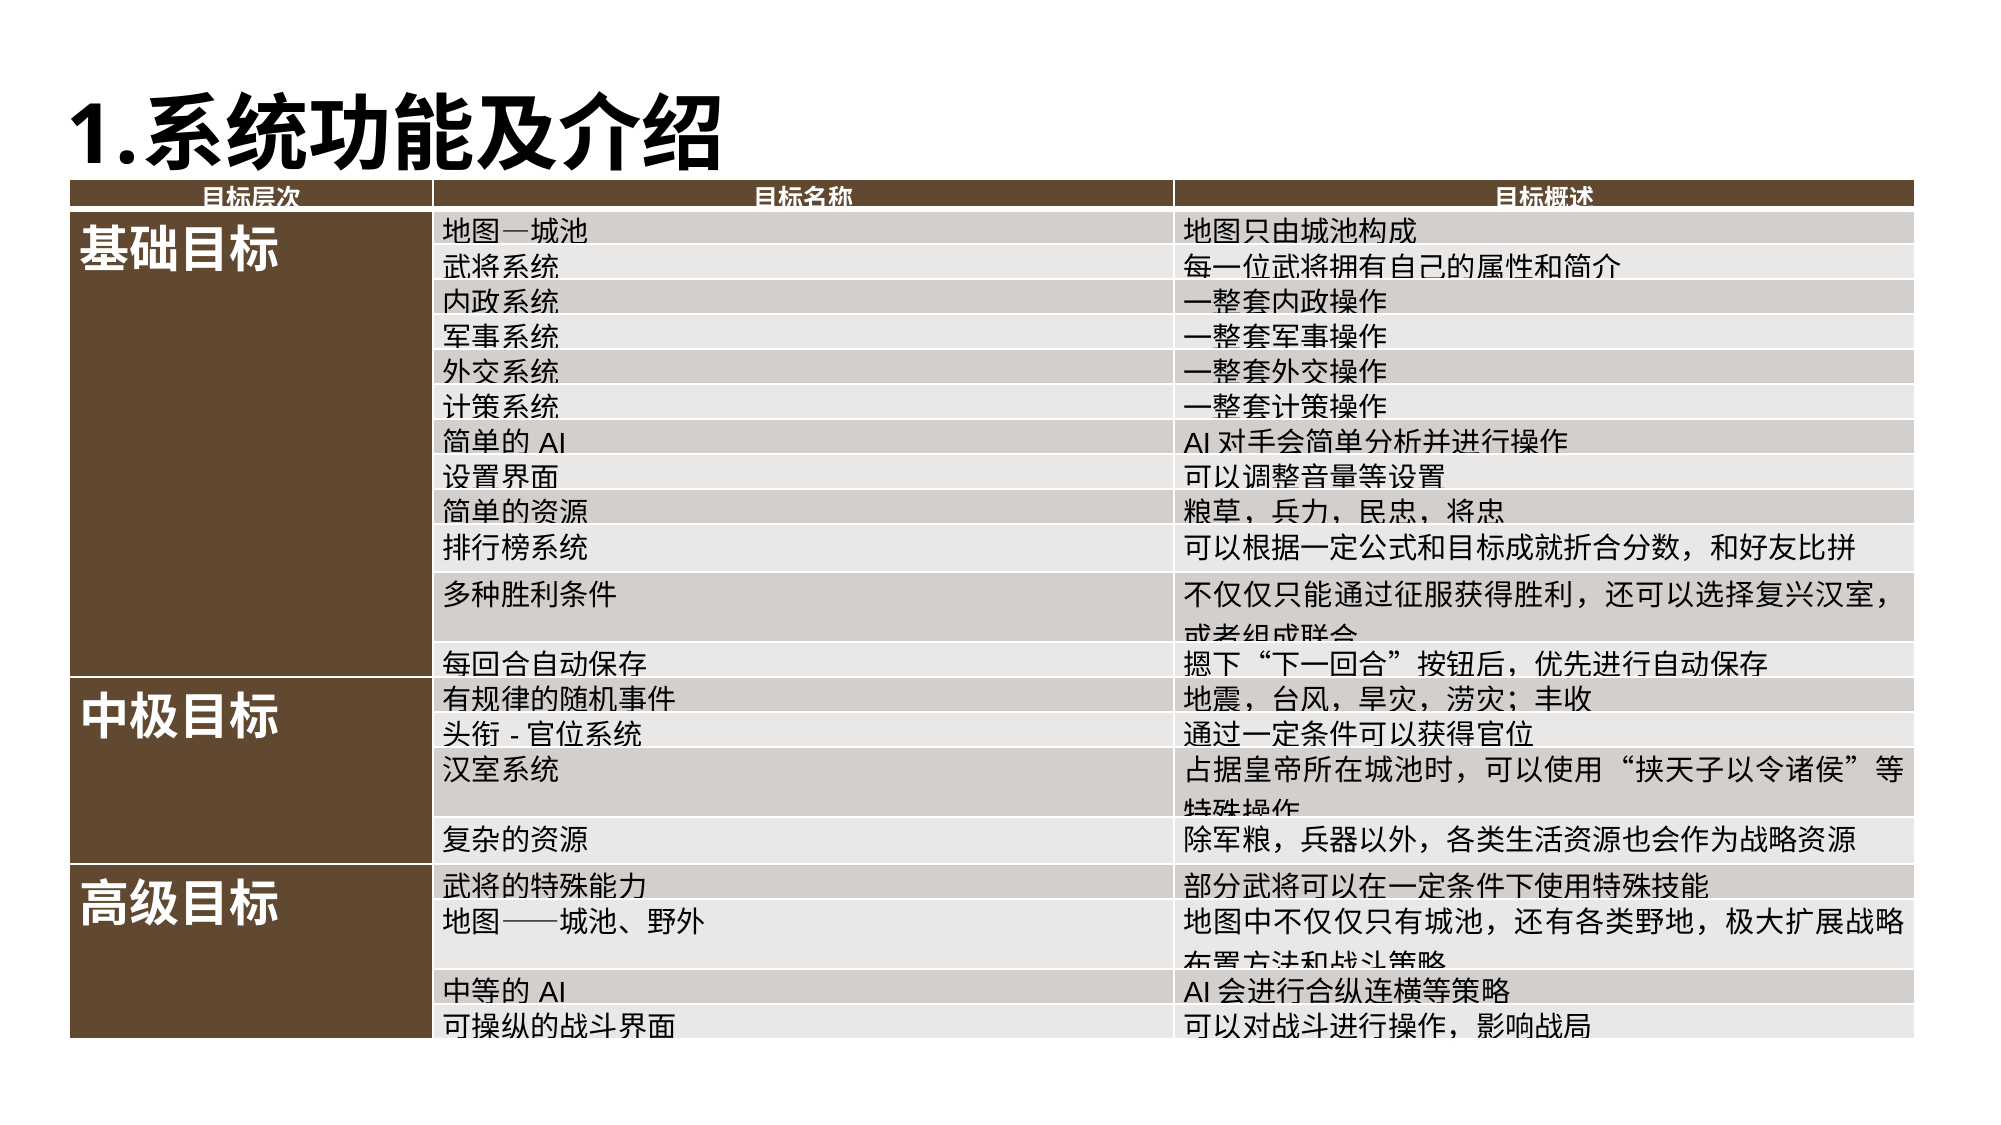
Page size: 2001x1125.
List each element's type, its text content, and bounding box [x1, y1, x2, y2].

table_header 目标层次 [70, 180, 432, 206]
table_cell 除军粮，兵器以外，各类生活资源也会作为战略资源 [1175, 818, 1914, 863]
table_cell 排行榜系统 [434, 525, 1173, 571]
table_cell 粮草，兵力，民忠，将忠 [1175, 490, 1914, 523]
table_cell 一整套外交操作 [1175, 350, 1914, 383]
table_cell 每回合自动保存 [434, 643, 1173, 676]
table_cell AI会进行合纵连横等策略 [1175, 970, 1914, 1003]
table_cell 不仅仅只能通过征服获得胜利，还可以选择复兴汉室，或者组成联合。 [1175, 573, 1914, 641]
table_cell 简单的资源 [434, 490, 1173, 523]
table_cell 占据皇帝所在城池时，可以使用“挟天子以令诸侯”等特殊操作 [1175, 748, 1914, 816]
table_cell 部分武将可以在一定条件下使用特殊技能 [1175, 865, 1914, 898]
table_cell 多种胜利条件 [434, 573, 1173, 641]
table_cell 武将系统 [434, 245, 1173, 278]
text_box 系统功能及介绍 [0, 0, 926, 188]
table_cell 可以对战斗进行操作，影响战局 [1175, 1005, 1914, 1038]
table_cell 武将的特殊能力 [434, 865, 1173, 898]
table_cell 军事系统 [434, 315, 1173, 348]
table_header 目标概述 [1175, 180, 1914, 206]
table_cell 可以调整音量等设置 [1175, 455, 1914, 488]
table_cell AI对手会简单分析并进行操作 [1175, 420, 1914, 453]
table_cell 简单的AI [434, 420, 1173, 453]
table_cell 一整套内政操作 [1175, 280, 1914, 313]
table_cell 中等的AI [434, 970, 1173, 1003]
table_cell 内政系统 [434, 280, 1173, 313]
table_cell 一整套军事操作 [1175, 315, 1914, 348]
table_cell 复杂的资源 [434, 818, 1173, 863]
table_cell 基础目标 [70, 212, 432, 676]
table_cell 中极目标 [70, 678, 432, 863]
table_cell 计策系统 [434, 385, 1173, 418]
table_cell 设置界面 [434, 455, 1173, 488]
table_cell 地图中不仅仅只有城池，还有各类野地，极大扩展战略布置方法和战斗策略 [1175, 900, 1914, 968]
table_cell 汉室系统 [434, 748, 1173, 816]
table_cell 有规律的随机事件 [434, 678, 1173, 711]
table_cell 可操纵的战斗界面 [434, 1005, 1173, 1038]
table_cell 通过一定条件可以获得官位 [1175, 713, 1914, 746]
table_cell 地震，台风，旱灾，涝灾；丰收 [1175, 678, 1914, 711]
table_header 目标名称 [434, 180, 1173, 206]
table_cell 可以根据一定公式和目标成就折合分数，和好友比拼 [1175, 525, 1914, 571]
table_cell 外交系统 [434, 350, 1173, 383]
table_cell 每一位武将拥有自己的属性和简介 [1175, 245, 1914, 278]
table_cell 地图只由城池构成 [1175, 212, 1914, 243]
table_cell 地图——城池、野外 [434, 900, 1173, 968]
table_cell 一整套计策操作 [1175, 385, 1914, 418]
table_cell 摁下“下一回合”按钮后，优先进行自动保存 [1175, 643, 1914, 676]
table_cell 地图—城池 [434, 212, 1173, 243]
table_cell 头衔-官位系统 [434, 713, 1173, 746]
table_cell 高级目标 [70, 865, 432, 1038]
